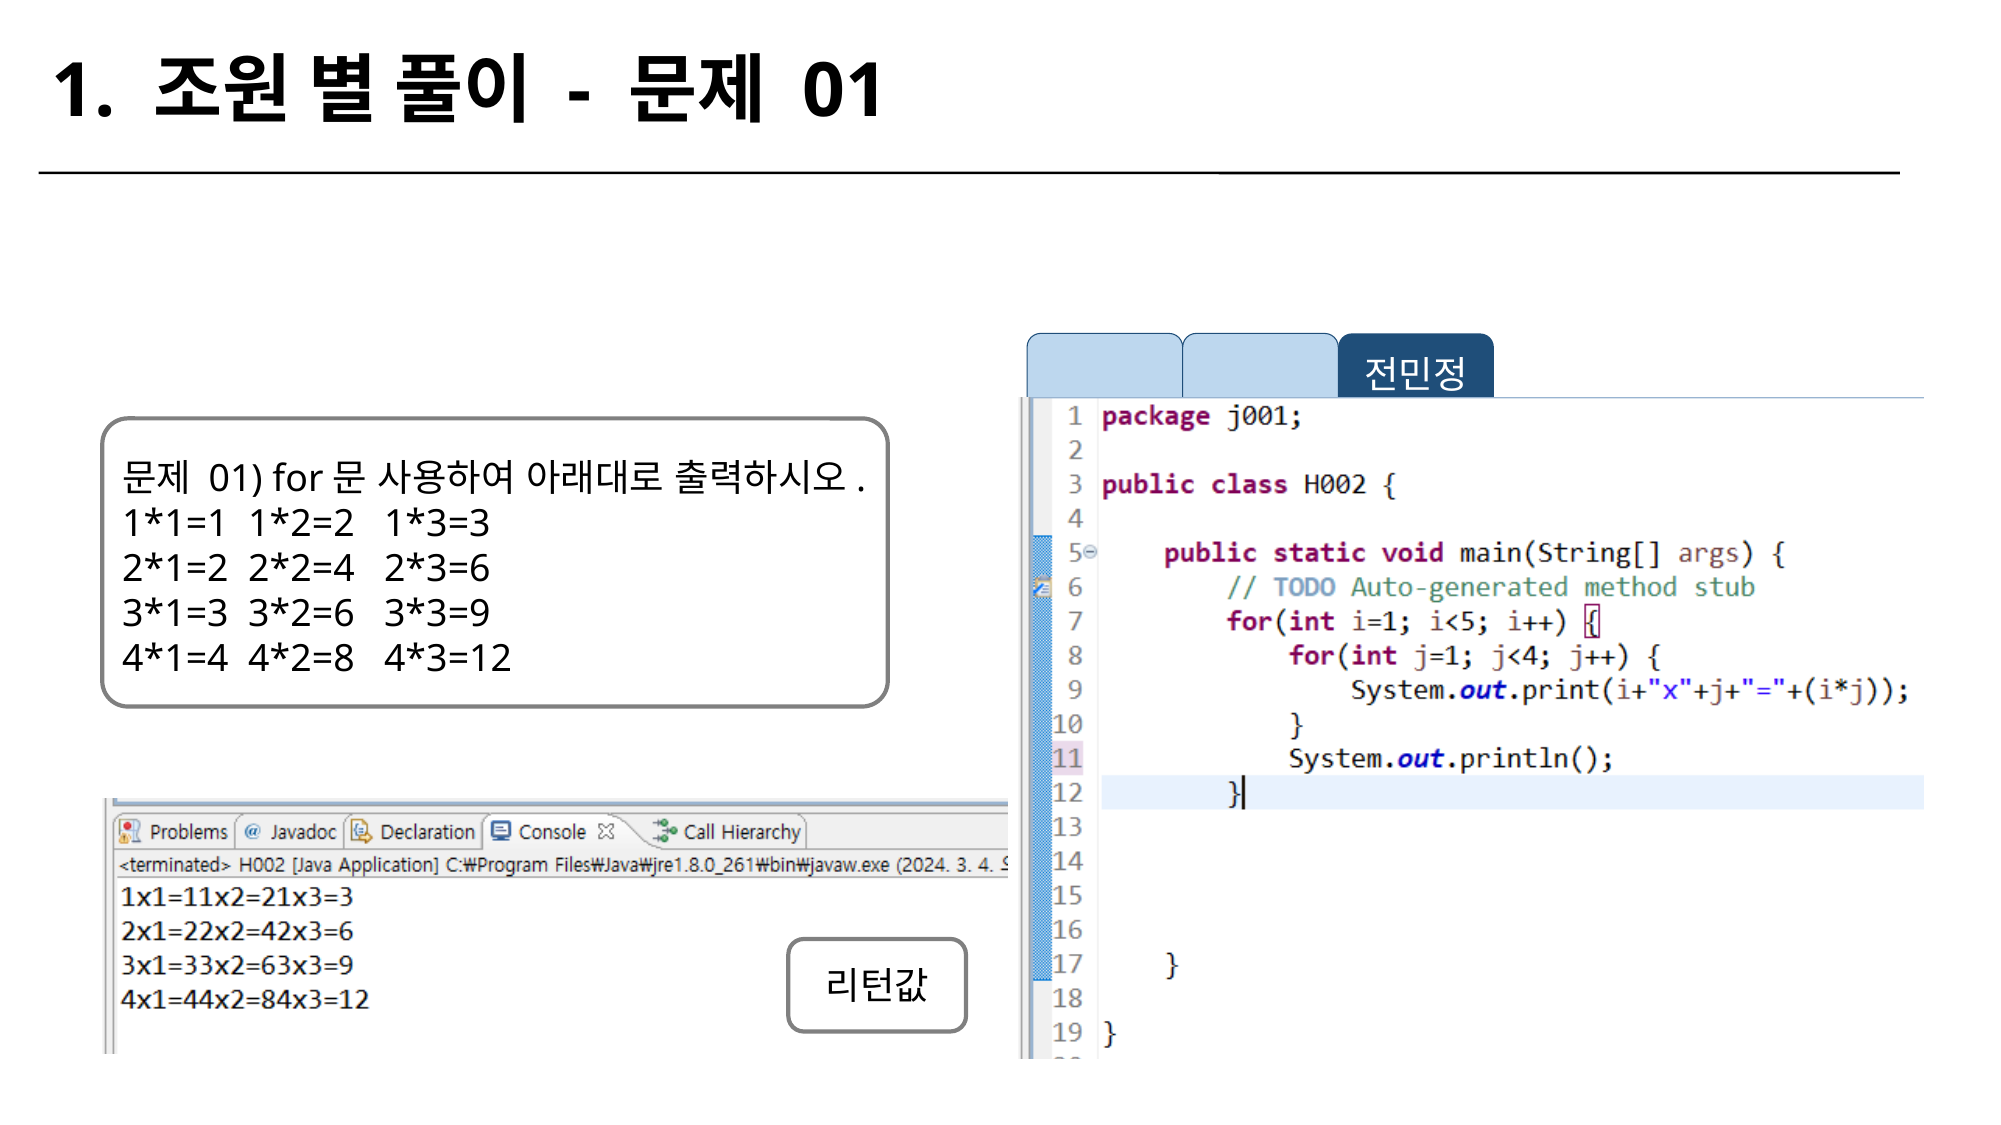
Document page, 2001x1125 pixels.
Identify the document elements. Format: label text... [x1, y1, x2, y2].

text_box [102, 418, 888, 707]
text_box [1027, 333, 1183, 397]
picture [102, 798, 1009, 1055]
text_box [1182, 333, 1337, 397]
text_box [788, 938, 967, 1032]
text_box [1337, 333, 1495, 397]
picture [1018, 397, 1925, 1059]
text_box 1. 조원 별 풀이 - 문제 01 [43, 34, 896, 140]
